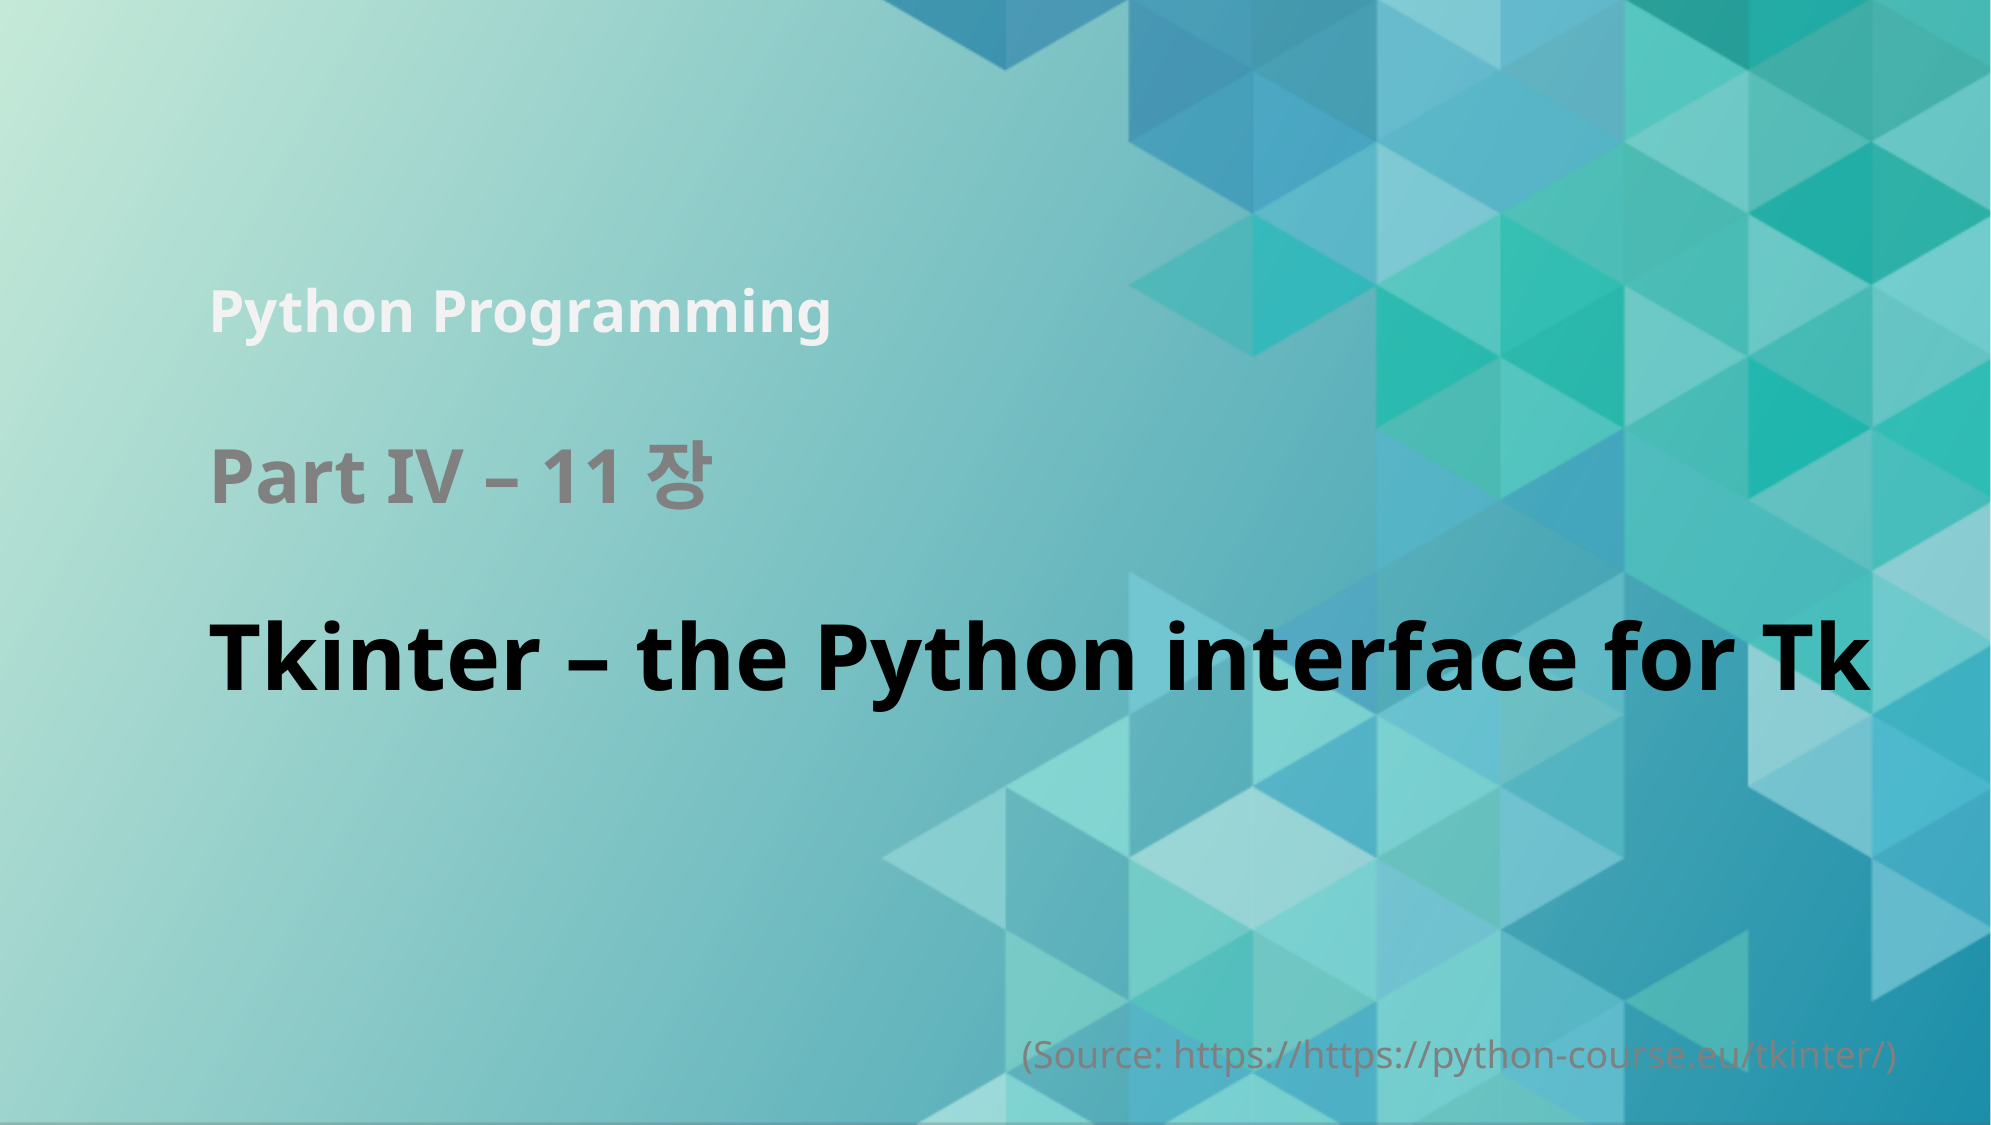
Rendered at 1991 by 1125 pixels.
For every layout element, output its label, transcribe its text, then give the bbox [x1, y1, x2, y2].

text_box (Source: https://https://python-course.eu/tkinter/) [1006, 1023, 1943, 1094]
picture [0, 0, 1991, 1125]
title Part IV – 11장 Tkinter – the Python interface for Tk [193, 397, 1943, 740]
